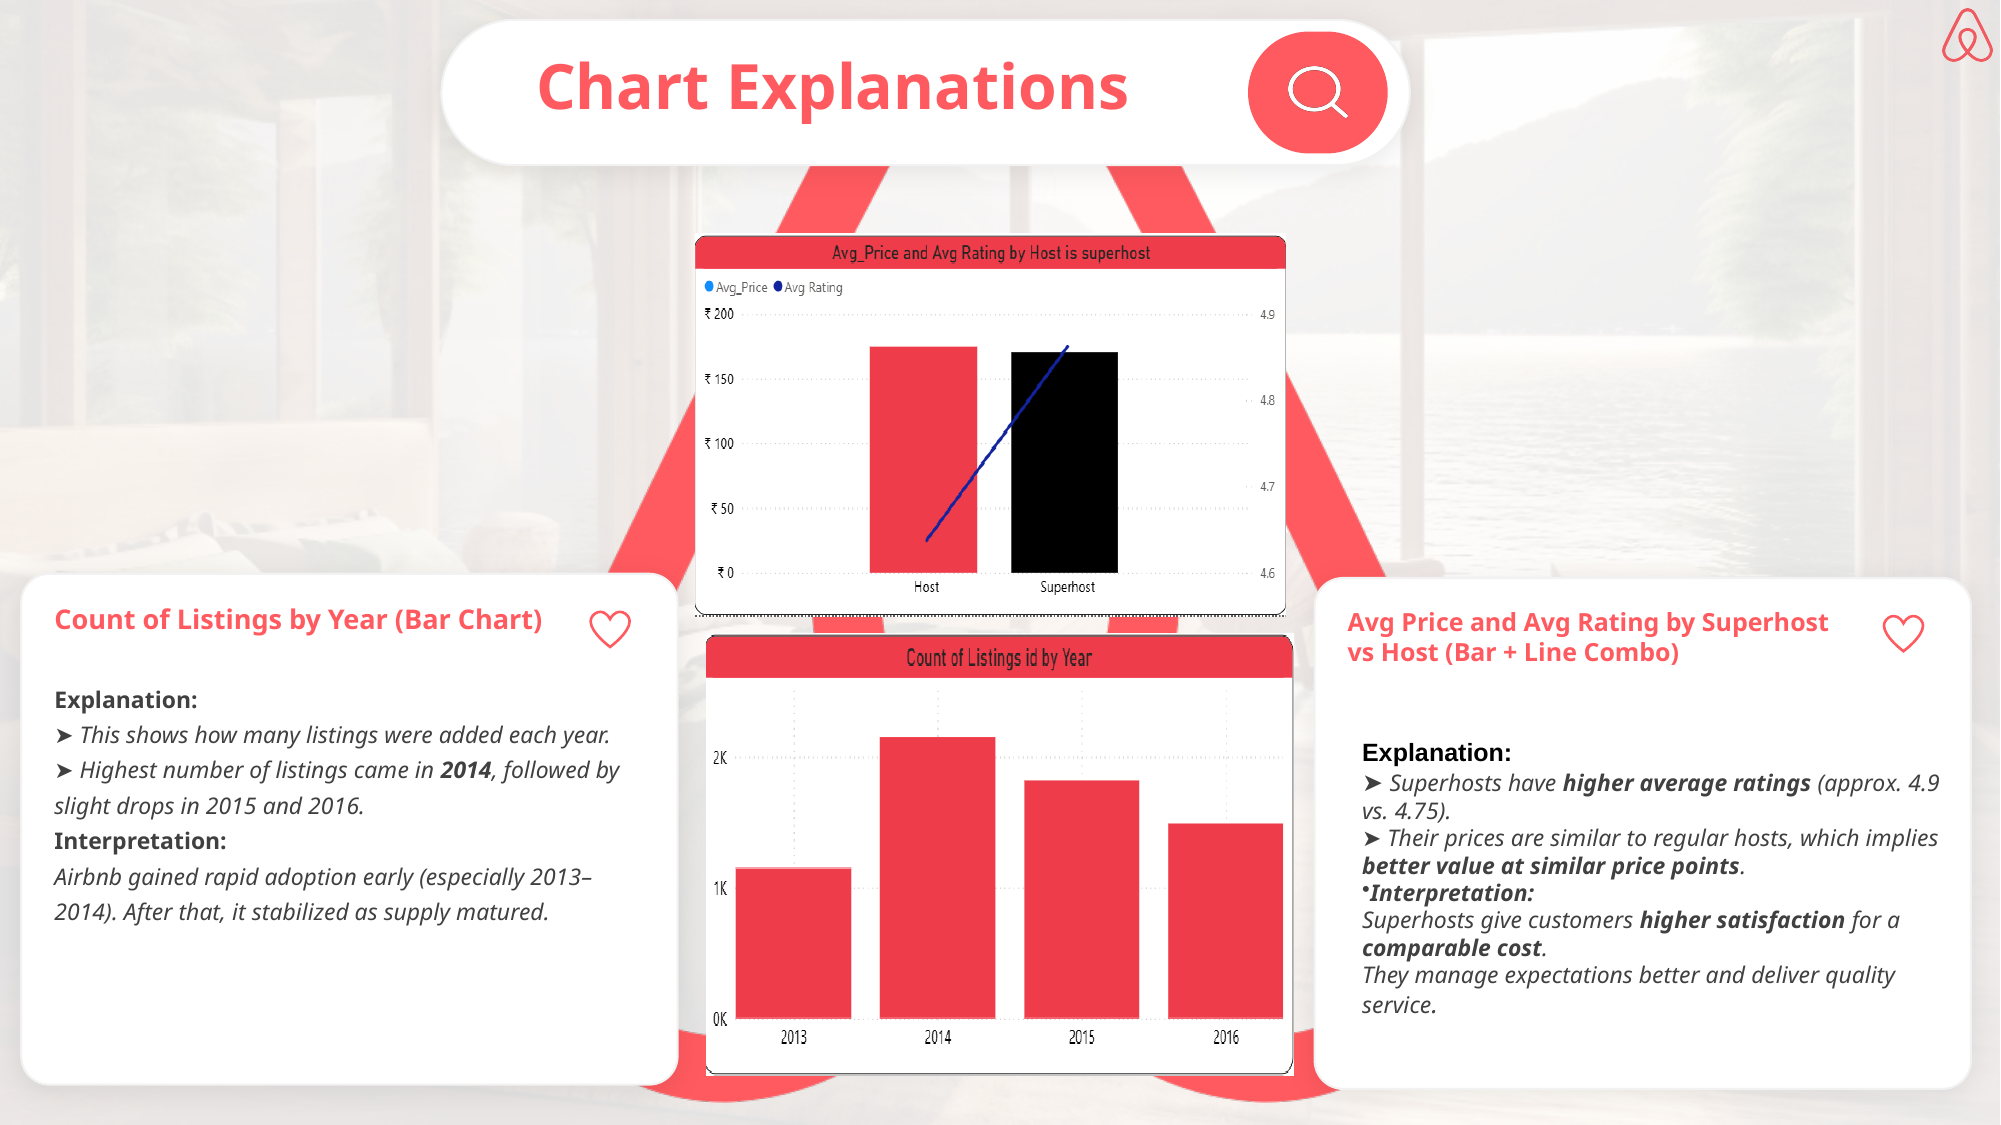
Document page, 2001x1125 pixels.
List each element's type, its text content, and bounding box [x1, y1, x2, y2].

text_box [1883, 616, 1924, 652]
text_box [1313, 576, 1973, 1090]
text_box Explanation: ➤ Superhosts have higher average ratings (approx. 4.9 vs. 4.75). ➤ Their prices are similar to regular hosts, which implies better value at similar price points. Interpretation: Superhosts give customers higher satisfaction for a comparable cost. They manage expectations better and deliver quality service. [1347, 728, 1960, 1026]
text_box [590, 611, 630, 647]
picture [1942, 8, 1993, 62]
text_box Explanation: ➤ This shows how many listings were added each year. ➤ Highest number of listings came in 2014, followed by slight drops in 2015 and 2016. Interpretation: Airbnb gained rapid adoption early (especially 2013–2014). After that, it stabilized as supply matured. [39, 669, 656, 969]
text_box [441, 19, 1410, 166]
picture [495, 22, 1505, 1103]
text_box Count of Listings by Year (Bar Chart) [39, 594, 580, 643]
text_box [20, 572, 679, 1086]
text_box Avg Price and Avg Rating by Superhost vs Host (Bar + Line Combo) [1332, 599, 1873, 674]
